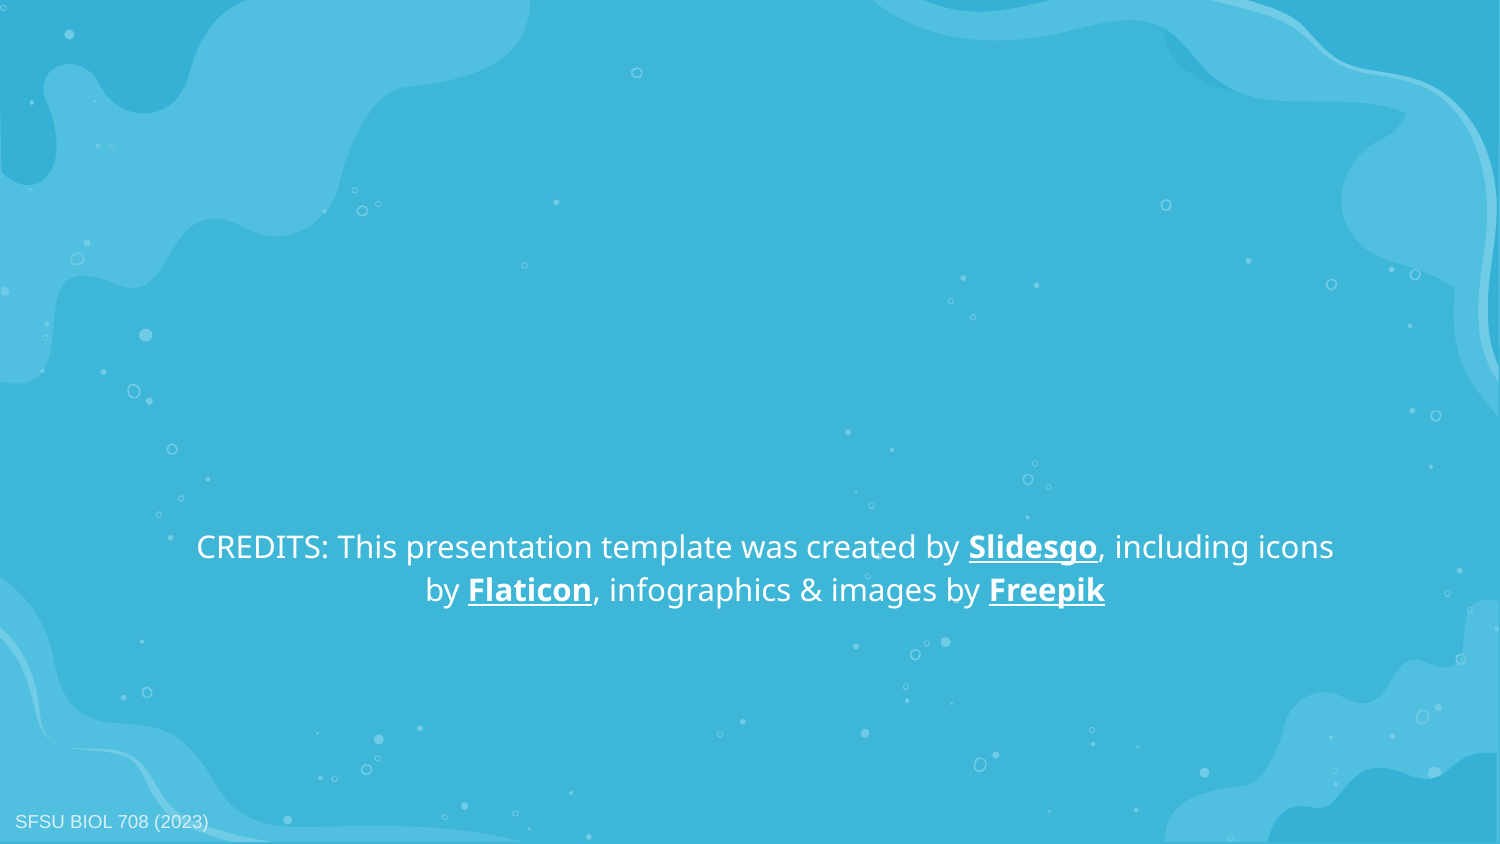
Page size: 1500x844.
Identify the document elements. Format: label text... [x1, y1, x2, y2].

footer SFSU BIOL 708 (2023) [0, 798, 507, 844]
